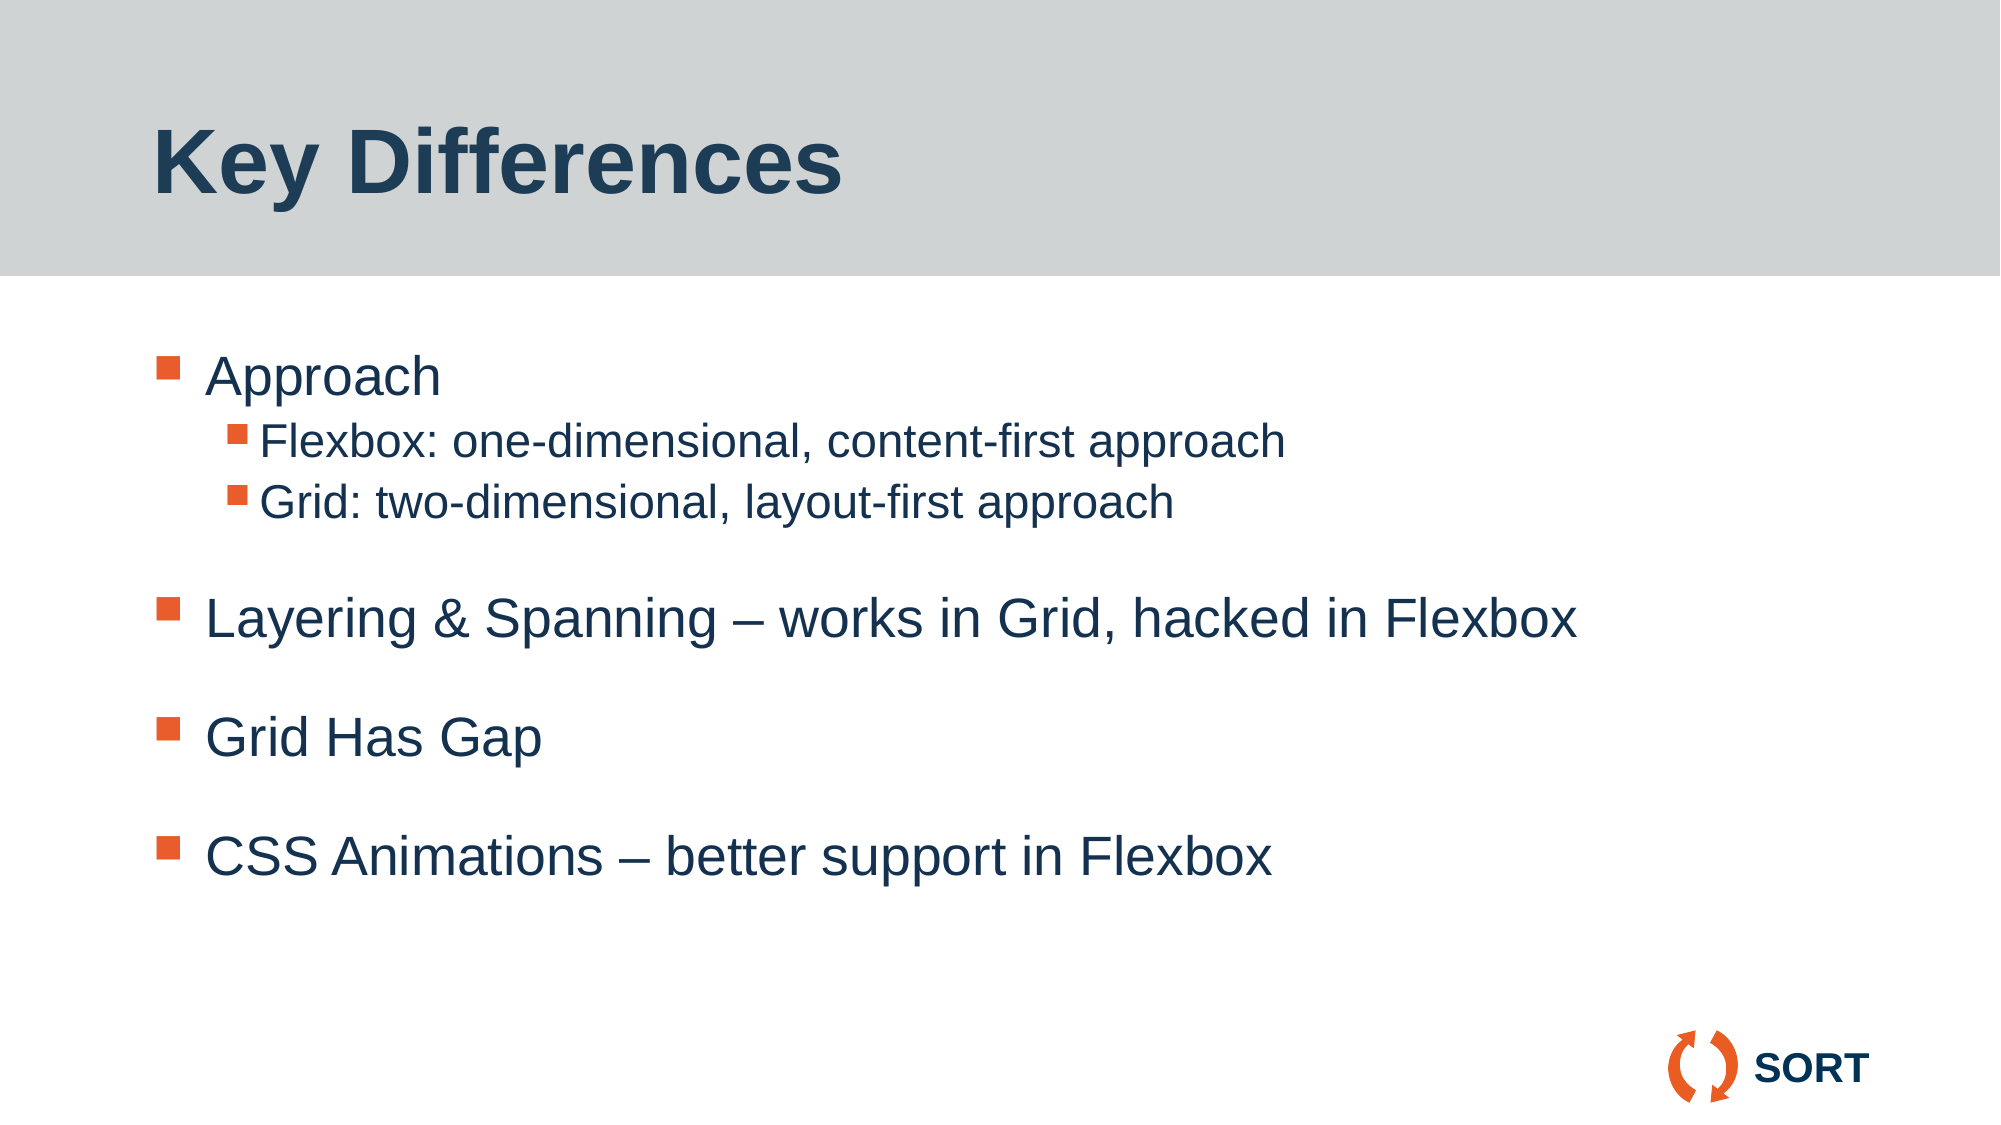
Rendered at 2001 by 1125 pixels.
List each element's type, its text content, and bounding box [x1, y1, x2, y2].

title Key Differences [137, 58, 1863, 269]
picture [1668, 1030, 1738, 1103]
list Approach Flexbox: one-dimensional, content-first approach Grid: two-dimensional, layout-first approach Layering & Spanning – works in Grid, hacked in Flexbox Grid Has Gap CSS Animations – better support in Flexbox [137, 299, 1863, 1015]
